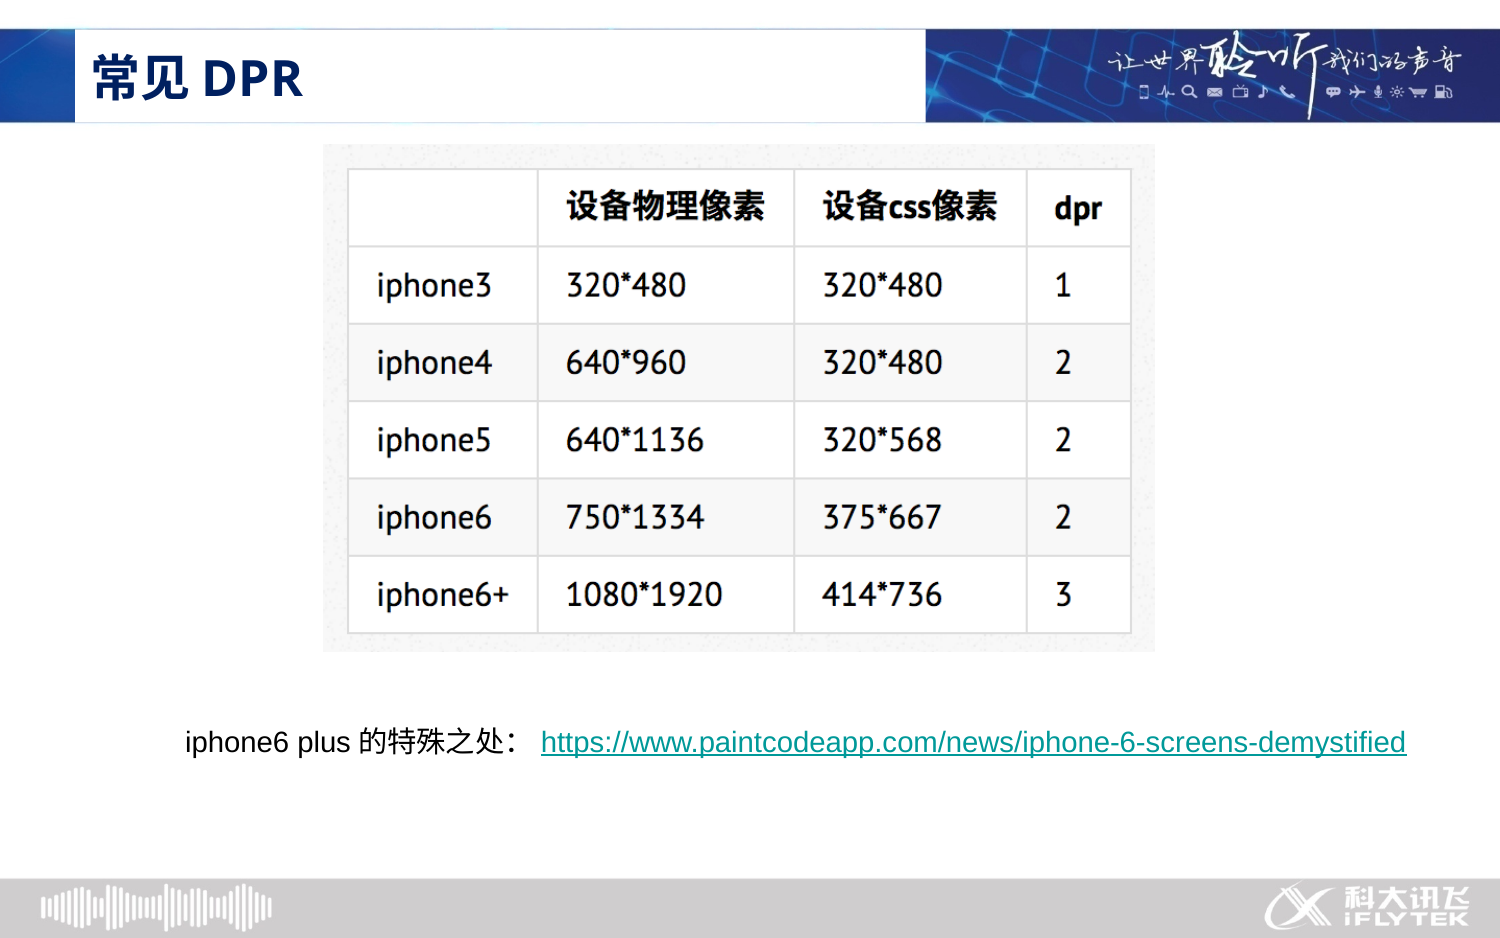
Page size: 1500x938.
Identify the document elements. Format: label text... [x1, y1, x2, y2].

picture [0, 0, 1500, 938]
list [323, 144, 1155, 652]
title 常见DPR [74, 29, 927, 123]
text_box iphone6 plus的特殊之处：https://www.paintcodeapp.com/news/iphone-6-screens-demystified [170, 715, 1423, 766]
